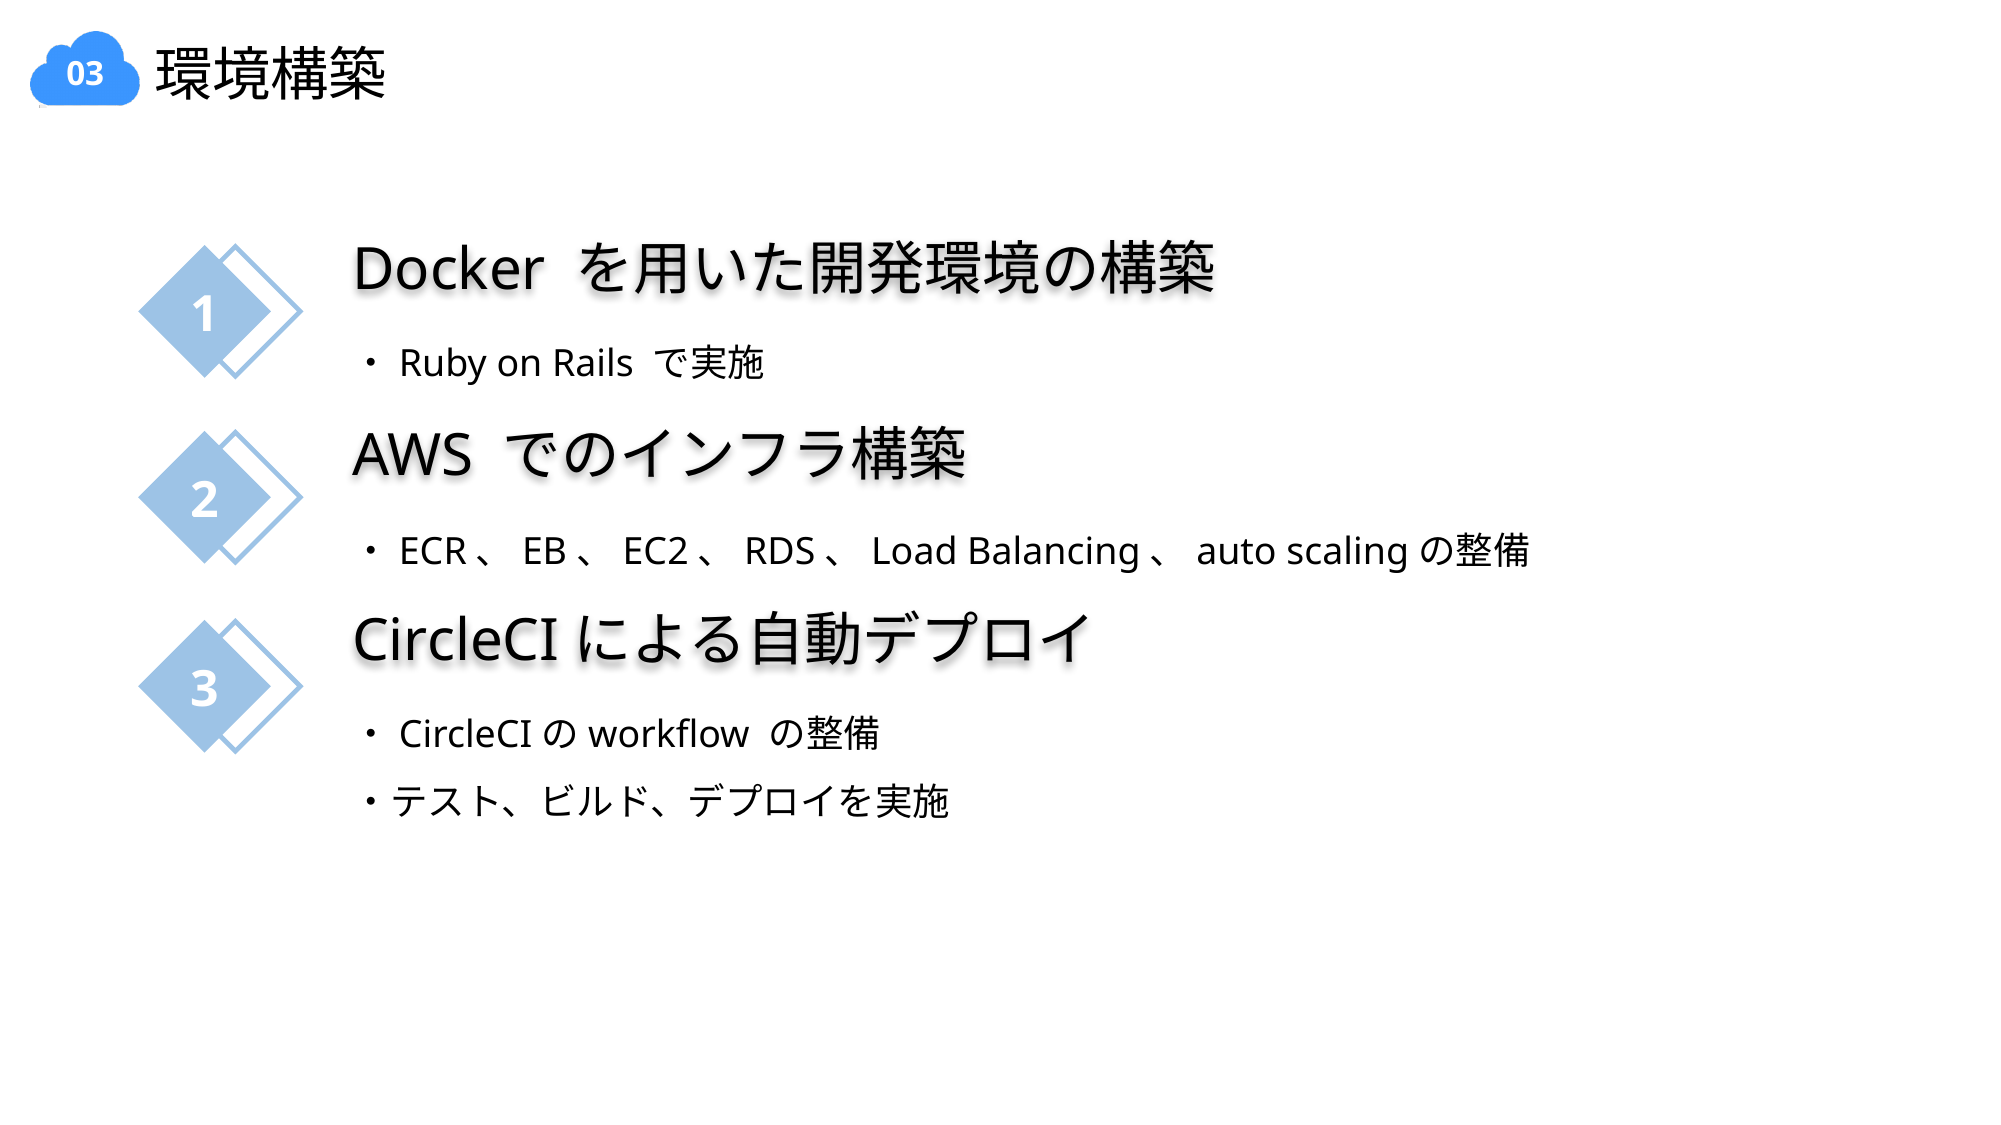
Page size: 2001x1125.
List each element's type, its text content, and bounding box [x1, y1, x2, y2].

text_box Docker を用いた開発環境の構築 [337, 224, 1602, 309]
text_box ・Ruby on Rails で実施 [337, 320, 1602, 392]
text_box 環境構築 [139, 29, 1851, 115]
text_box CircleCIによる自動デプロイ [337, 588, 1602, 680]
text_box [139, 246, 301, 377]
text_box ・CircleCIのworkflow の整備 ・テスト、ビルド、デプロイを実施 [337, 692, 1602, 831]
text_box AWS でのインフラ構築 [337, 402, 1602, 495]
picture [30, 31, 140, 108]
text_box ・ECR、EB、EC2、RDS、Load Balancing、auto scalingの整備 [337, 504, 1602, 579]
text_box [139, 621, 301, 752]
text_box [139, 432, 301, 563]
